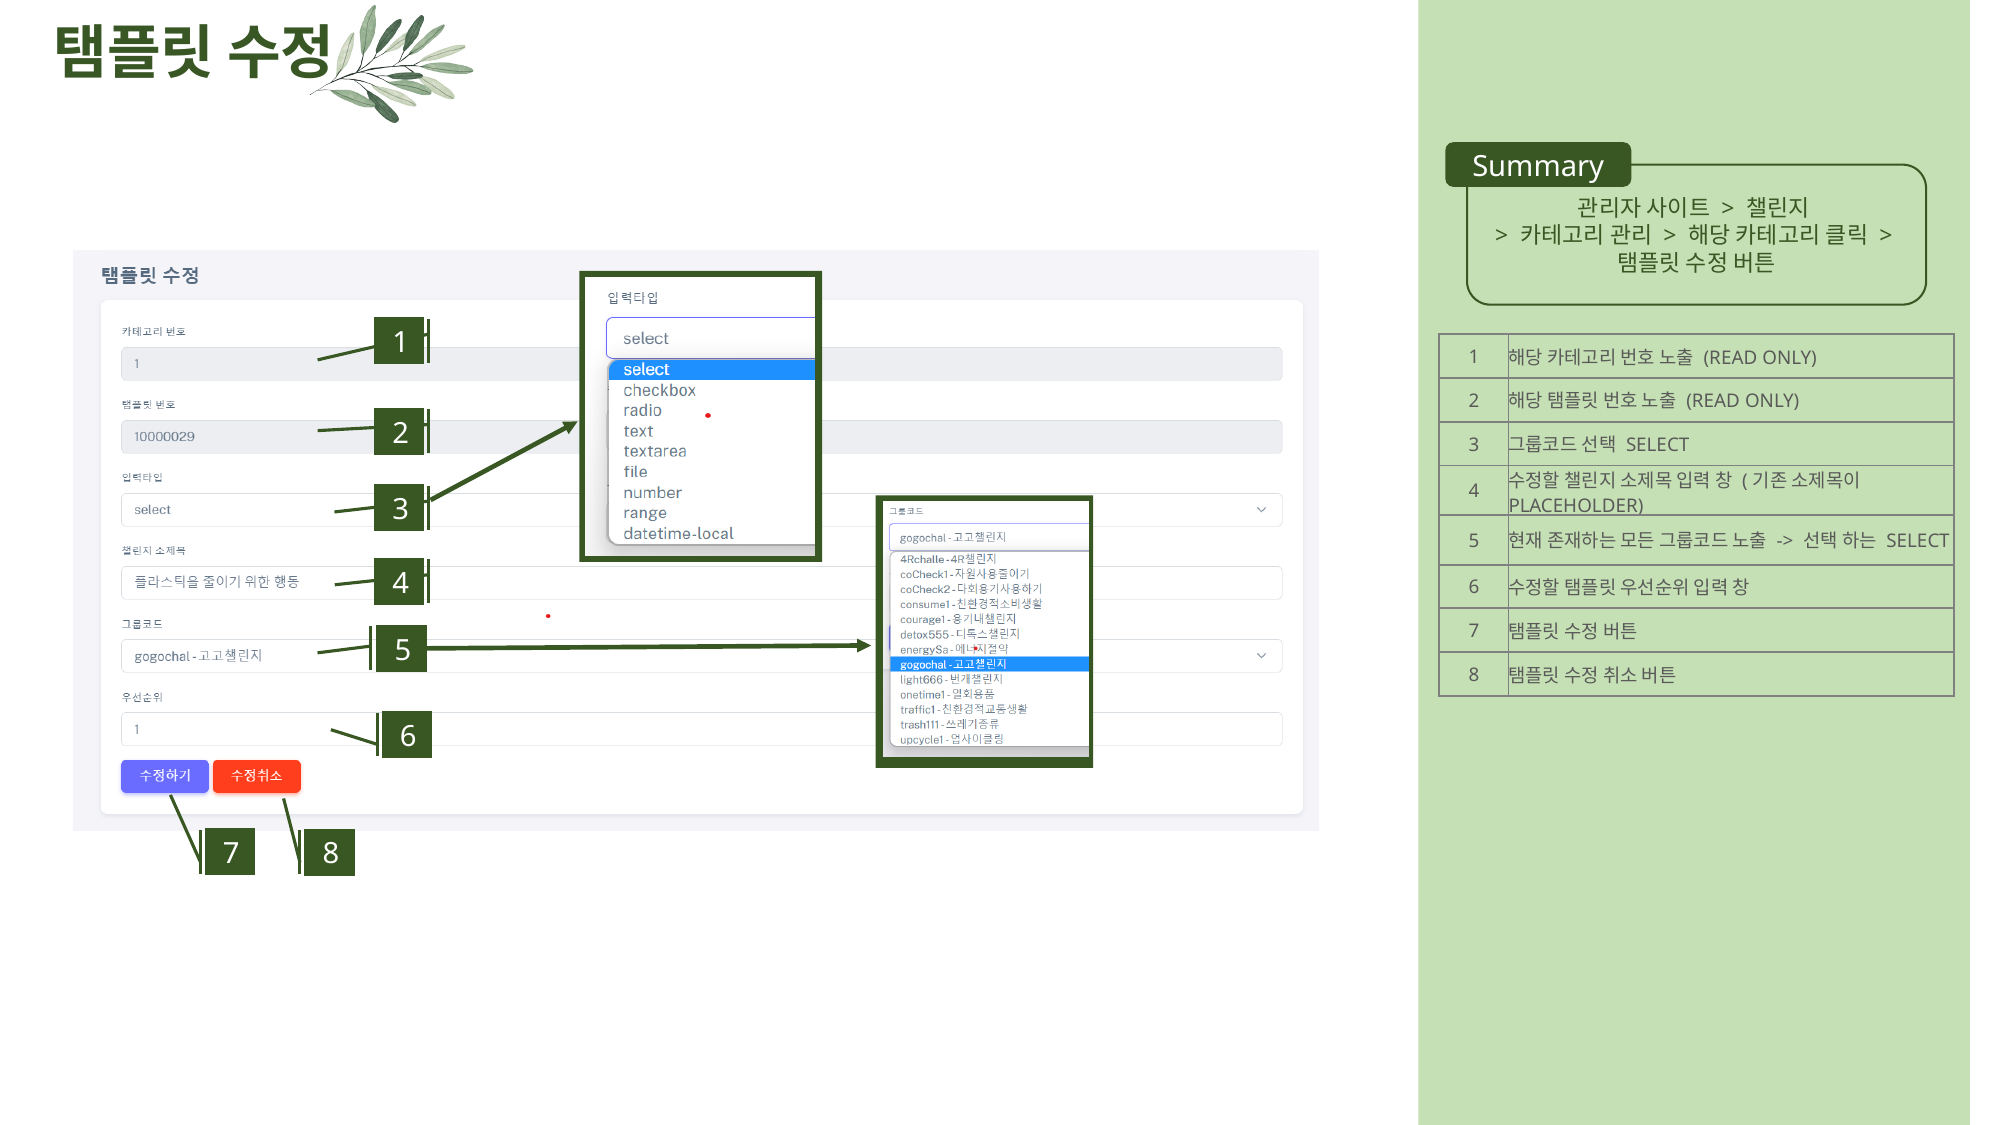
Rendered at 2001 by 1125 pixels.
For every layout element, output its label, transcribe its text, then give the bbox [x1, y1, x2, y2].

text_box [1446, 139, 1631, 190]
picture [73, 250, 1319, 831]
table_header 1 [1440, 335, 1508, 377]
table_cell 해당 탬플릿 번호 노출 (READ ONLY) [1509, 379, 1953, 421]
table_cell 7 [1440, 609, 1508, 651]
table_header 해당 카테고리 번호 노출 (READ ONLY) [1509, 335, 1953, 377]
table_cell 수정할 탬플릿 우선순위 입력 창 [1509, 566, 1953, 607]
table_cell 현재 존재하는 모든 그룹코드 노출 -> 선택 하는 SELECT [1509, 516, 1953, 564]
table_cell 2 [1440, 379, 1508, 421]
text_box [334, 556, 430, 607]
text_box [317, 405, 430, 457]
table_cell 그룹코드 선택 SELECT [1509, 423, 1953, 465]
table_cell 3 [1440, 423, 1508, 465]
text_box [334, 482, 430, 534]
text_box 탬플릿 수정 [46, 7, 316, 93]
table_cell 8 [1440, 653, 1508, 695]
table_cell 탬플릿 수정 버튼 [1509, 609, 1953, 651]
table_cell 수정할 챌린지 소제목 입력 창 (기존 소제목이 PLACEHOLDER) [1509, 466, 1953, 514]
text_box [330, 708, 431, 760]
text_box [170, 794, 254, 878]
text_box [317, 315, 430, 367]
table_cell 6 [1440, 566, 1508, 607]
table_cell 탬플릿 수정 취소 버튼 [1509, 653, 1953, 695]
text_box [283, 798, 354, 878]
text_box [1418, 0, 1970, 1125]
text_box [1466, 164, 1927, 305]
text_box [317, 622, 426, 674]
table_cell 5 [1440, 516, 1508, 564]
table_cell 4 [1440, 466, 1508, 514]
picture [281, 0, 513, 179]
